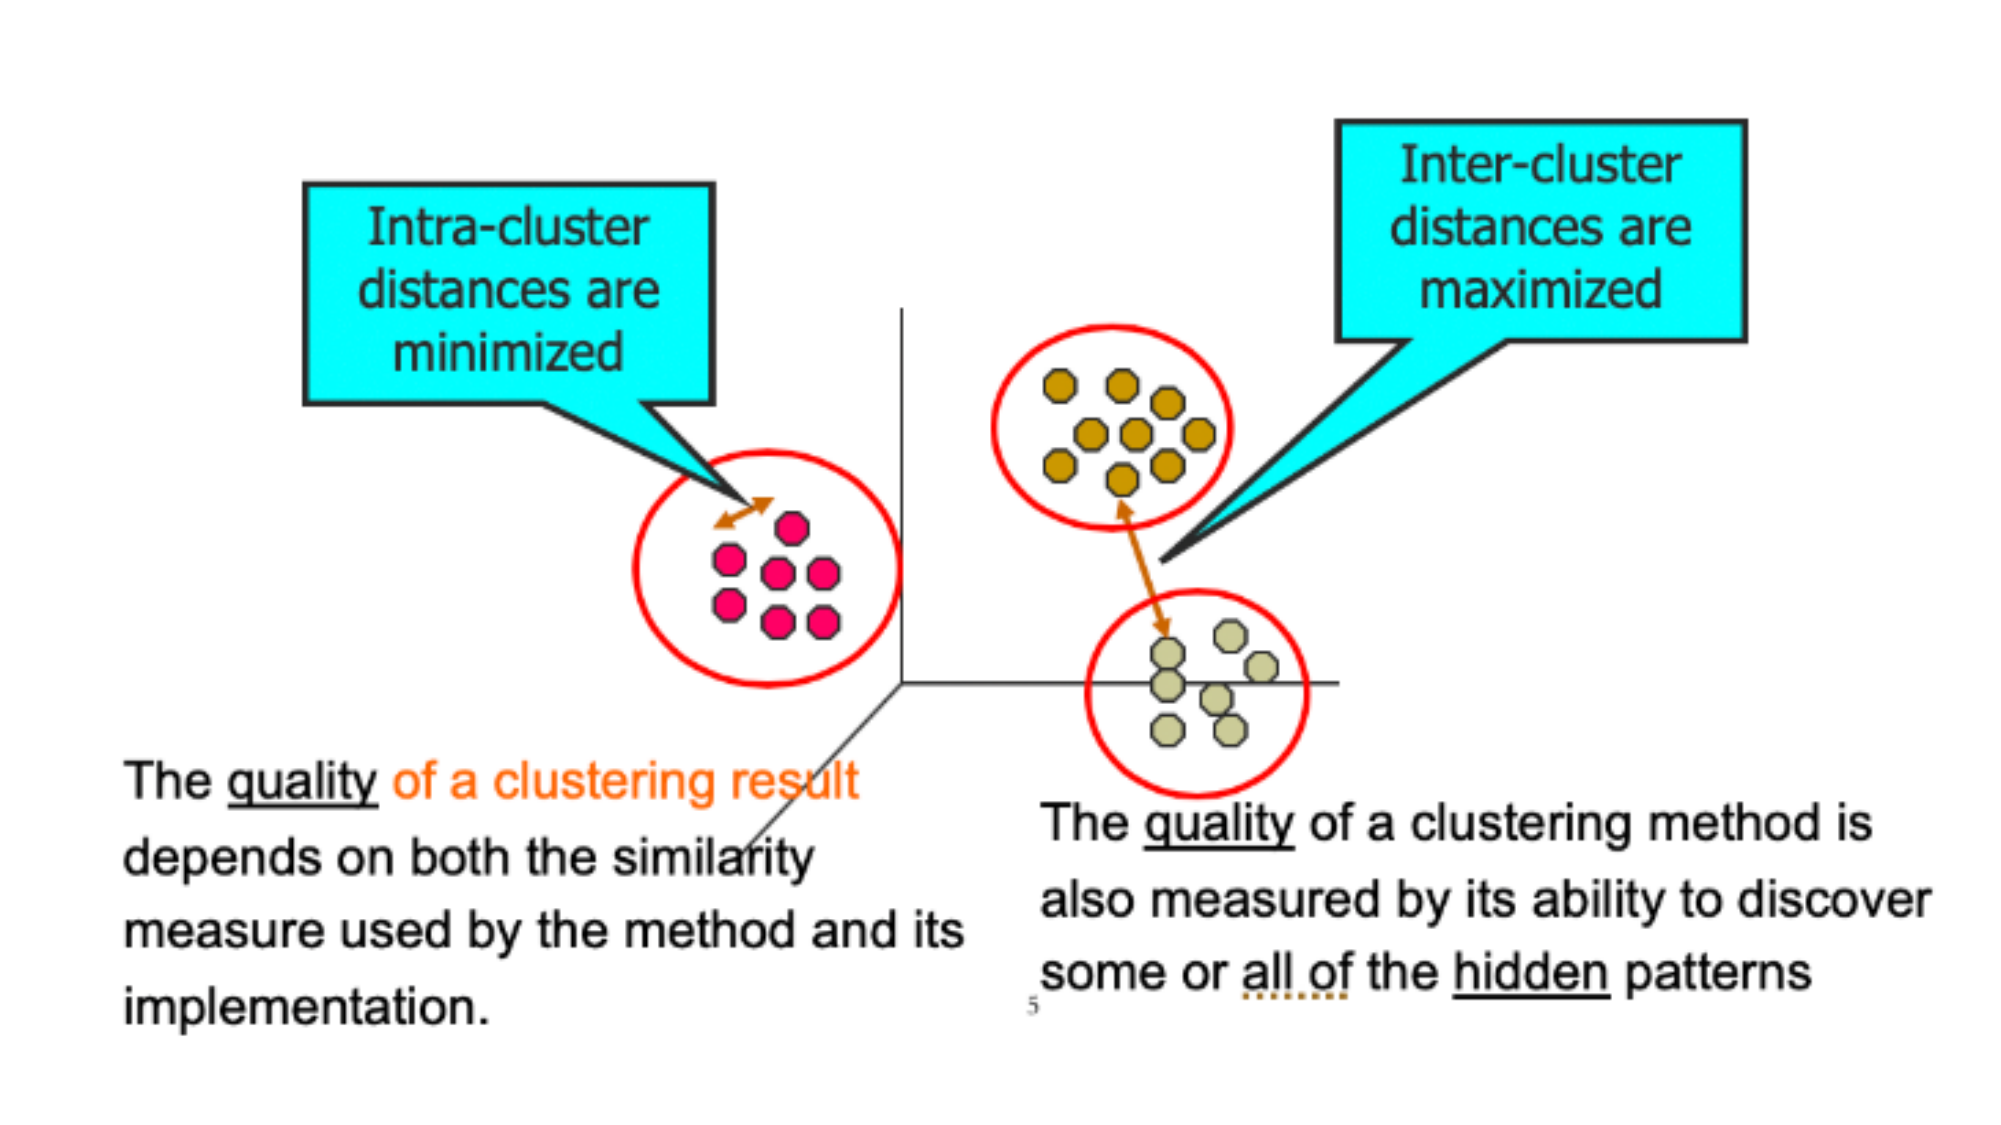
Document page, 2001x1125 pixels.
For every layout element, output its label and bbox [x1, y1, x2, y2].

picture [45, 59, 1955, 1058]
